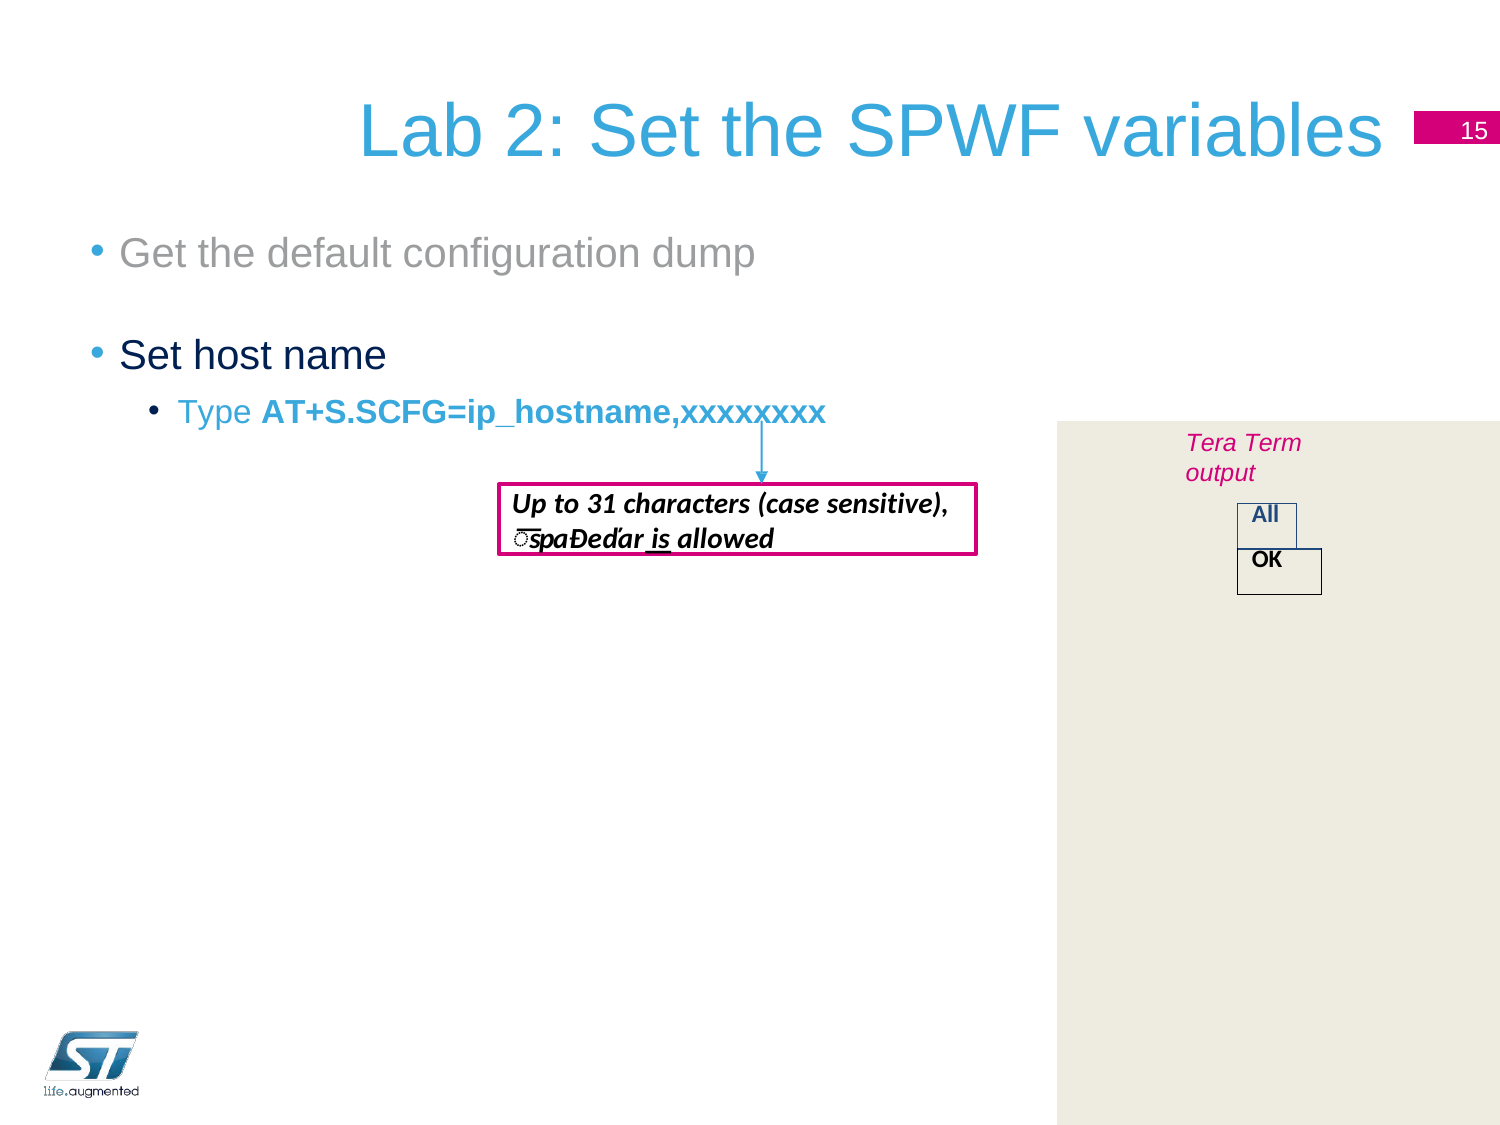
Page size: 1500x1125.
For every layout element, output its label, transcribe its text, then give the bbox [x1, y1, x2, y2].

text_box Tera Term output [1183, 426, 1377, 487]
table_header [1297, 504, 1321, 548]
text_box 15 [1458, 114, 1491, 145]
picture [36, 1022, 147, 1104]
text_box Up to 31 characters (case sensitive), ͞spaĐeďar͟ is allowed [499, 484, 976, 555]
text_box [1056, 420, 1500, 1125]
text_box [1413, 111, 1500, 144]
text_box Get the default configuration dump Set host name Type AT+S.SCFG=ip_hostname,xxxxxxxx [87, 225, 828, 431]
table_header All [1238, 504, 1296, 548]
text_box [755, 420, 768, 485]
table_cell OK [1238, 550, 1321, 594]
title Lab 2: Set the SPWF variables [112, 82, 1387, 271]
